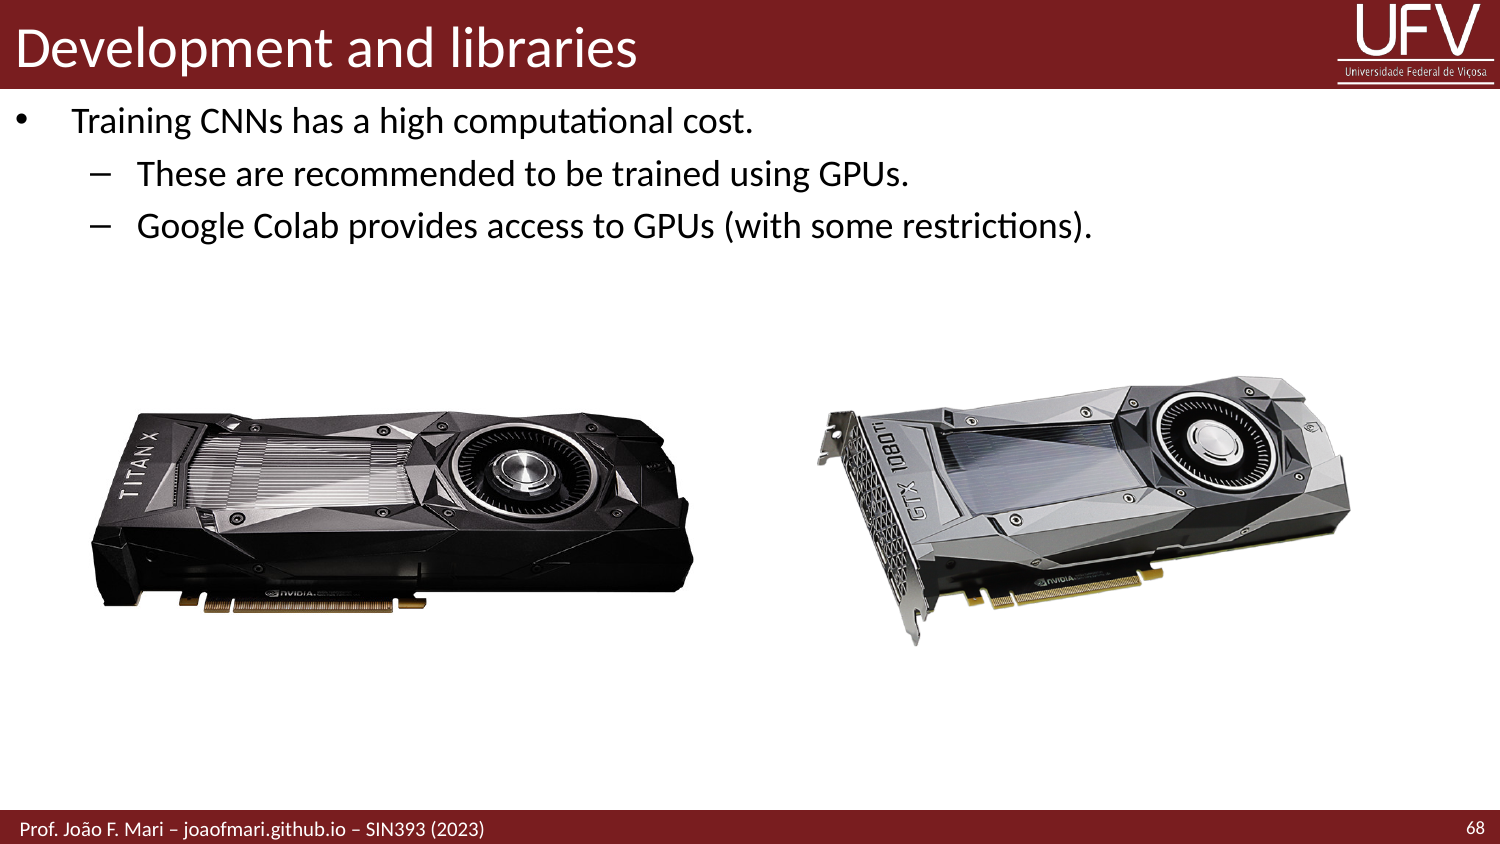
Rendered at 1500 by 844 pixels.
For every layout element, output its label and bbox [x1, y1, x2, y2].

slide_number [1328, 811, 1500, 844]
title [0, 0, 1500, 88]
list [0, 88, 1500, 812]
text_box [82, 368, 1356, 659]
footer [0, 812, 1034, 844]
